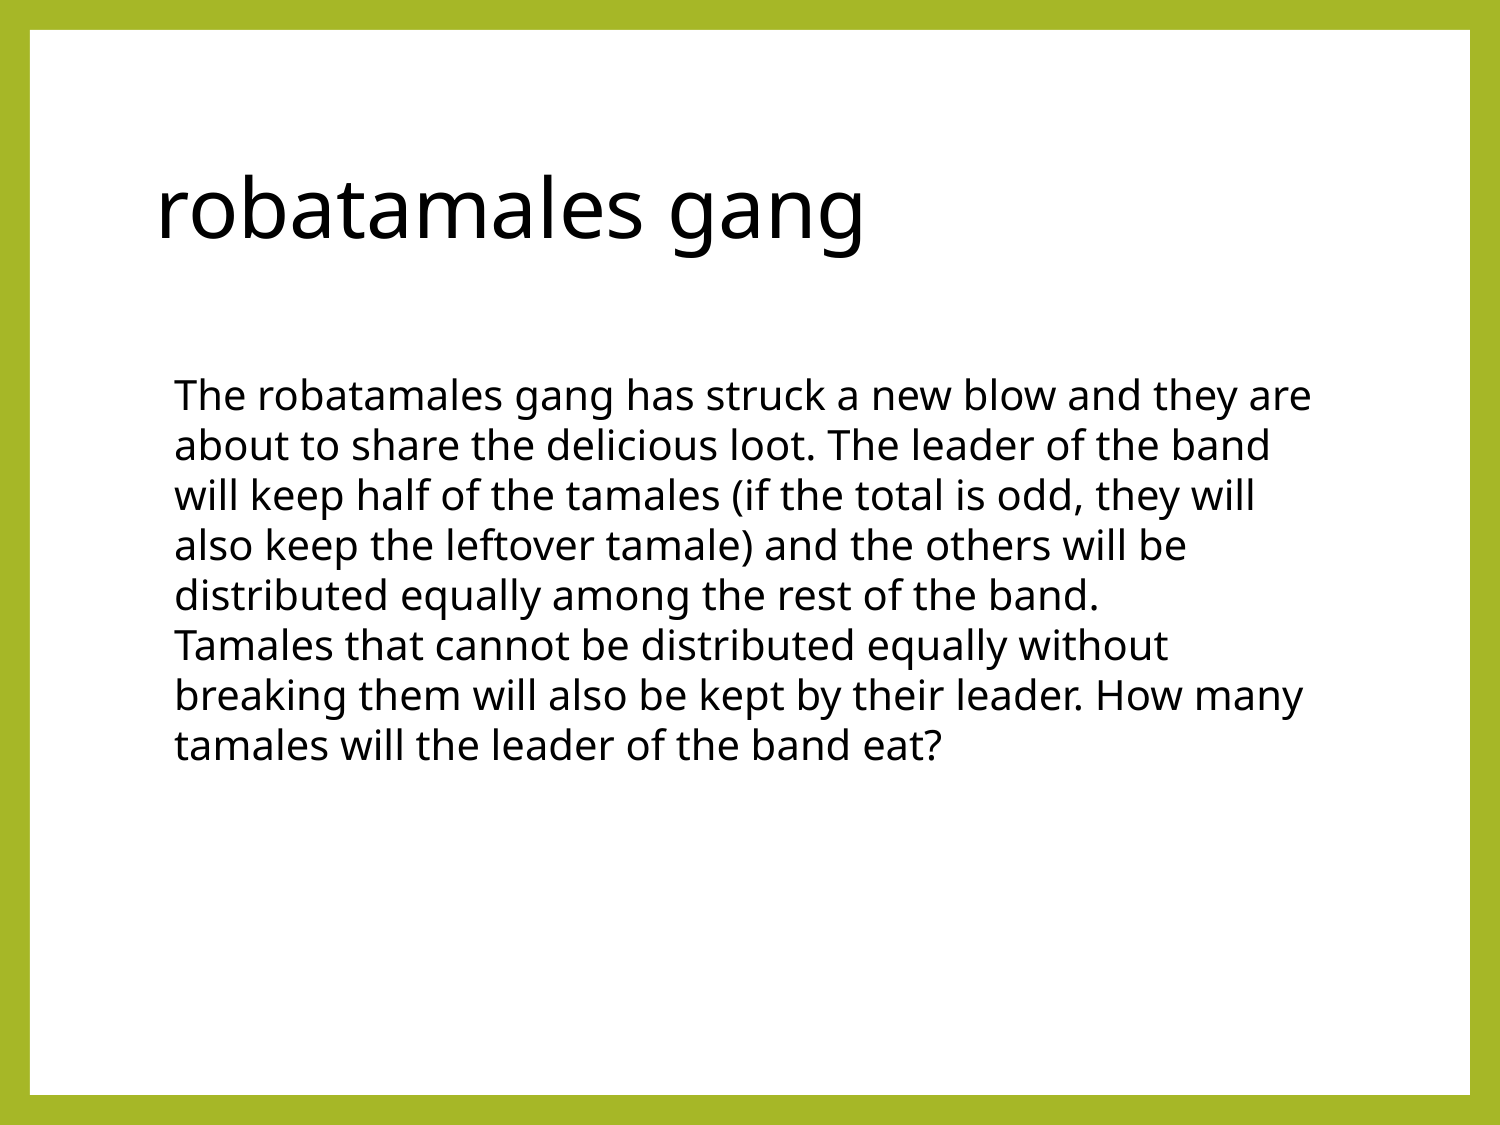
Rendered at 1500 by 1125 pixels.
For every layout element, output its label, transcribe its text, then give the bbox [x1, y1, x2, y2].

text_box The robatamales gang has struck a new blow and they are about to share the delicious loot. The leader of the band will keep half of the tamales (if the total is odd, they will also keep the leftover tamale) and the others will be distributed equally among the rest of the band. Tamales that cannot be distributed equally without breaking them will also be kept by their leader. How many tamales will the leader of the band eat? [159, 361, 1341, 777]
title robatamales gang [140, 99, 1356, 323]
